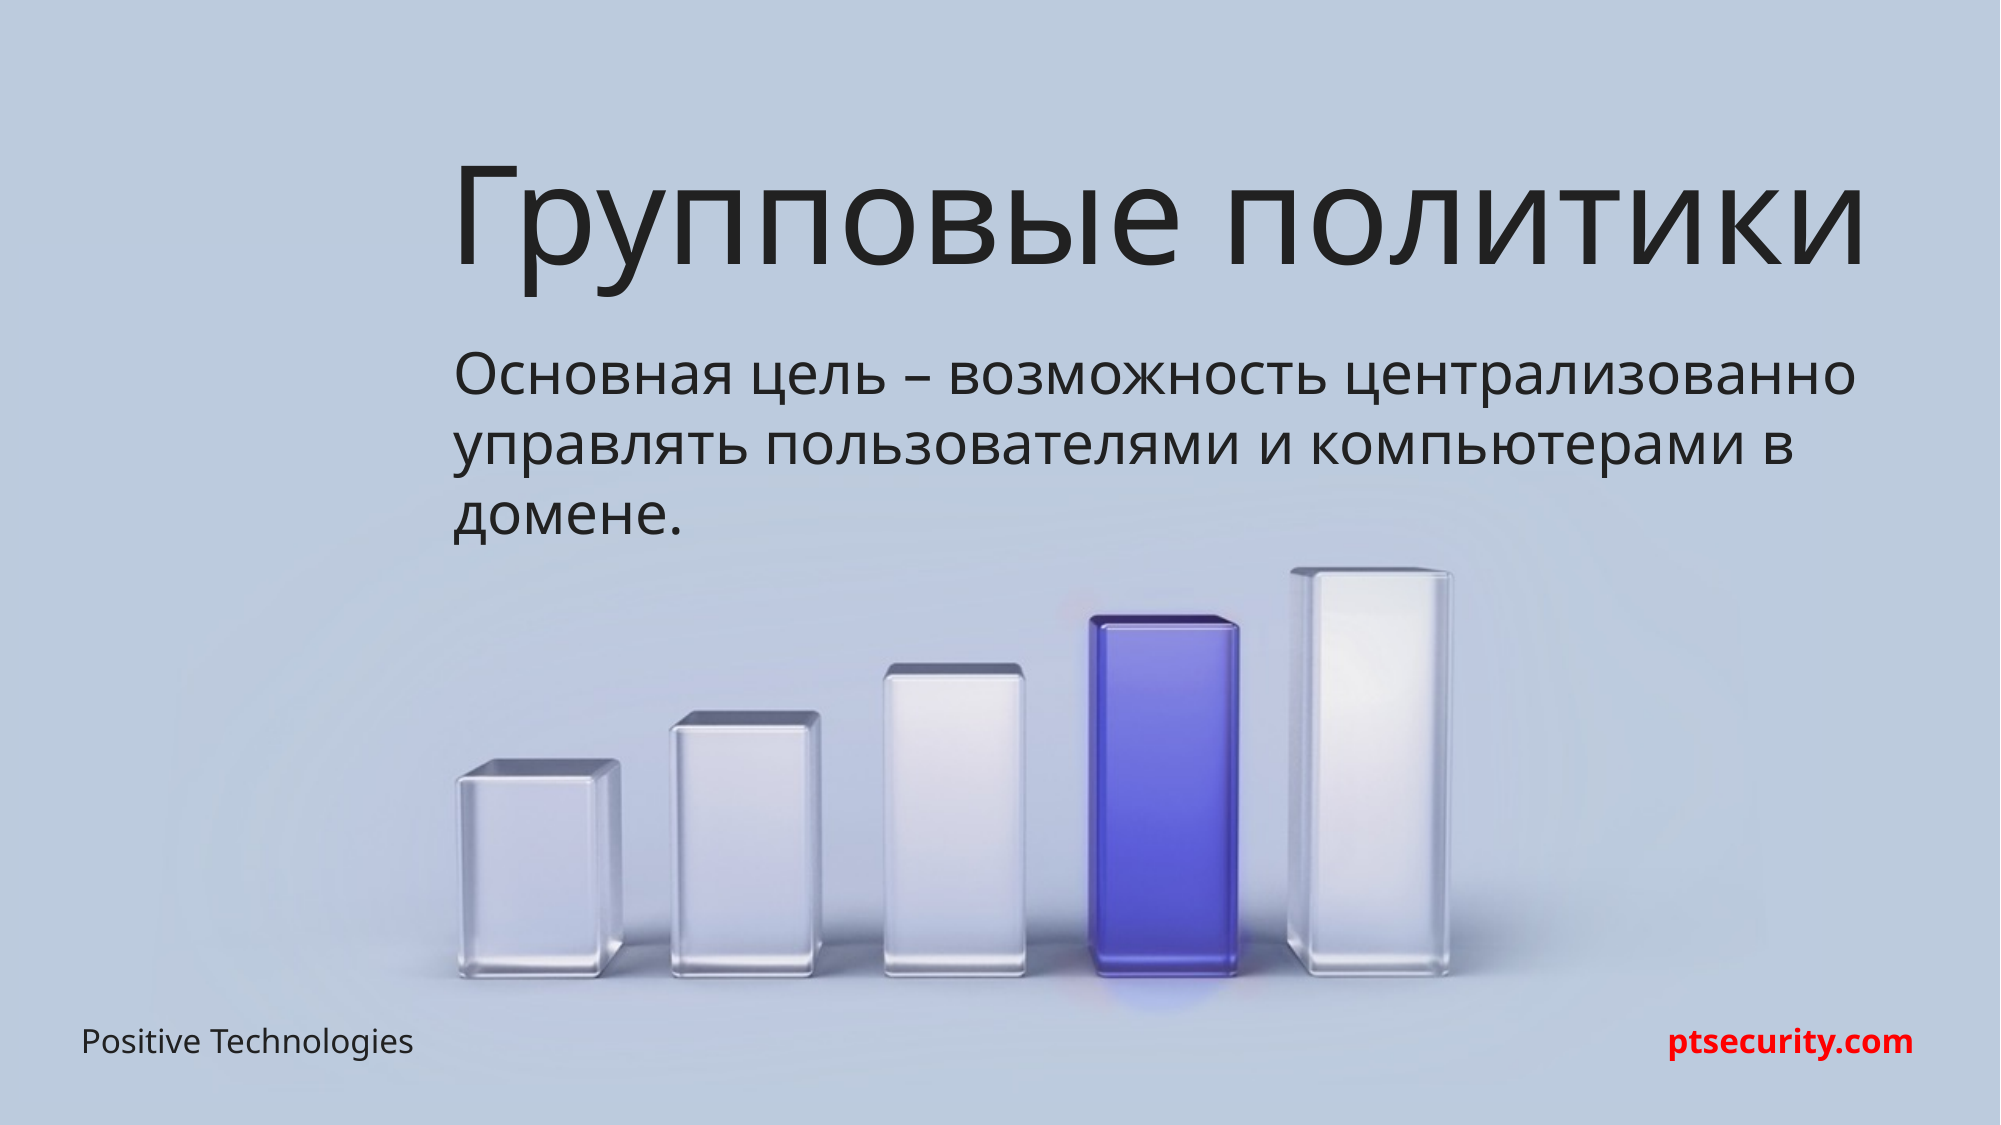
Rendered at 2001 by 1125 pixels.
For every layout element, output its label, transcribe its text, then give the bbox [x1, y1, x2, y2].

picture [19, 244, 1822, 1102]
list Основная цель – возможность централизованно управлять пользователями и компьютерами в домене. [438, 329, 1946, 981]
title Групповые политики [433, 147, 1946, 329]
